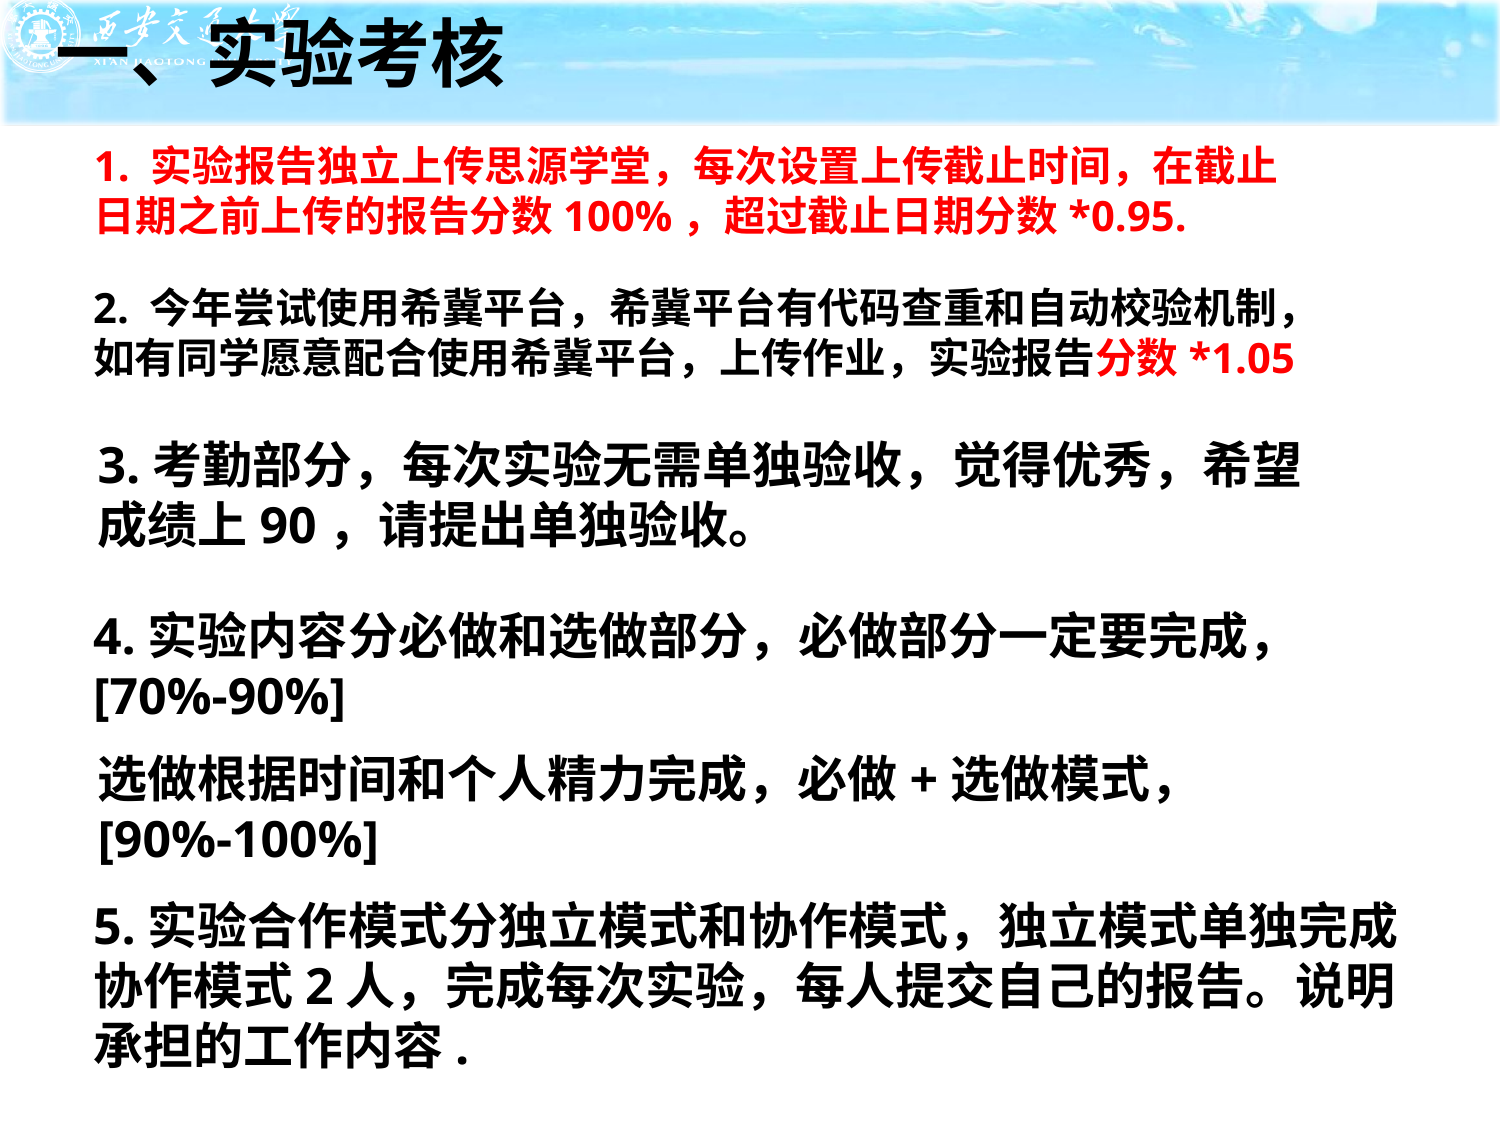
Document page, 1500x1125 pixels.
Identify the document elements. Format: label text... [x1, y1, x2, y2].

picture [0, 0, 1494, 118]
text_box 选做根据时间和个人精力完成，必做+选做模式，[90%-100%] [82, 739, 1359, 875]
text_box 3.考勤部分，每次实验无需单独验收，觉得优秀，希望成绩上90，请提出单独验收。 [82, 426, 1365, 561]
text_box 4.实验内容分必做和选做部分，必做部分一定要完成， [70%-90%] [78, 597, 1438, 733]
text_box 一、实验考核 [41, 0, 845, 104]
text_box 5.实验合作模式分独立模式和协作模式，独立模式单独完成协作模式2人，完成每次实验，每人提交自己的报告。说明承担的工作内容. [78, 887, 1450, 1082]
text_box 2. 今年尝试使用希冀平台，希冀平台有代码查重和自动校验机制，如有同学愿意配合使用希冀平台，上传作业，实验报告分数*1.05 [78, 274, 1321, 390]
text_box 1. 实验报告独立上传思源学堂，每次设置上传截止时间，在截止日期之前上传的报告分数100%，超过截止日期分数*0.95. [79, 132, 1296, 248]
